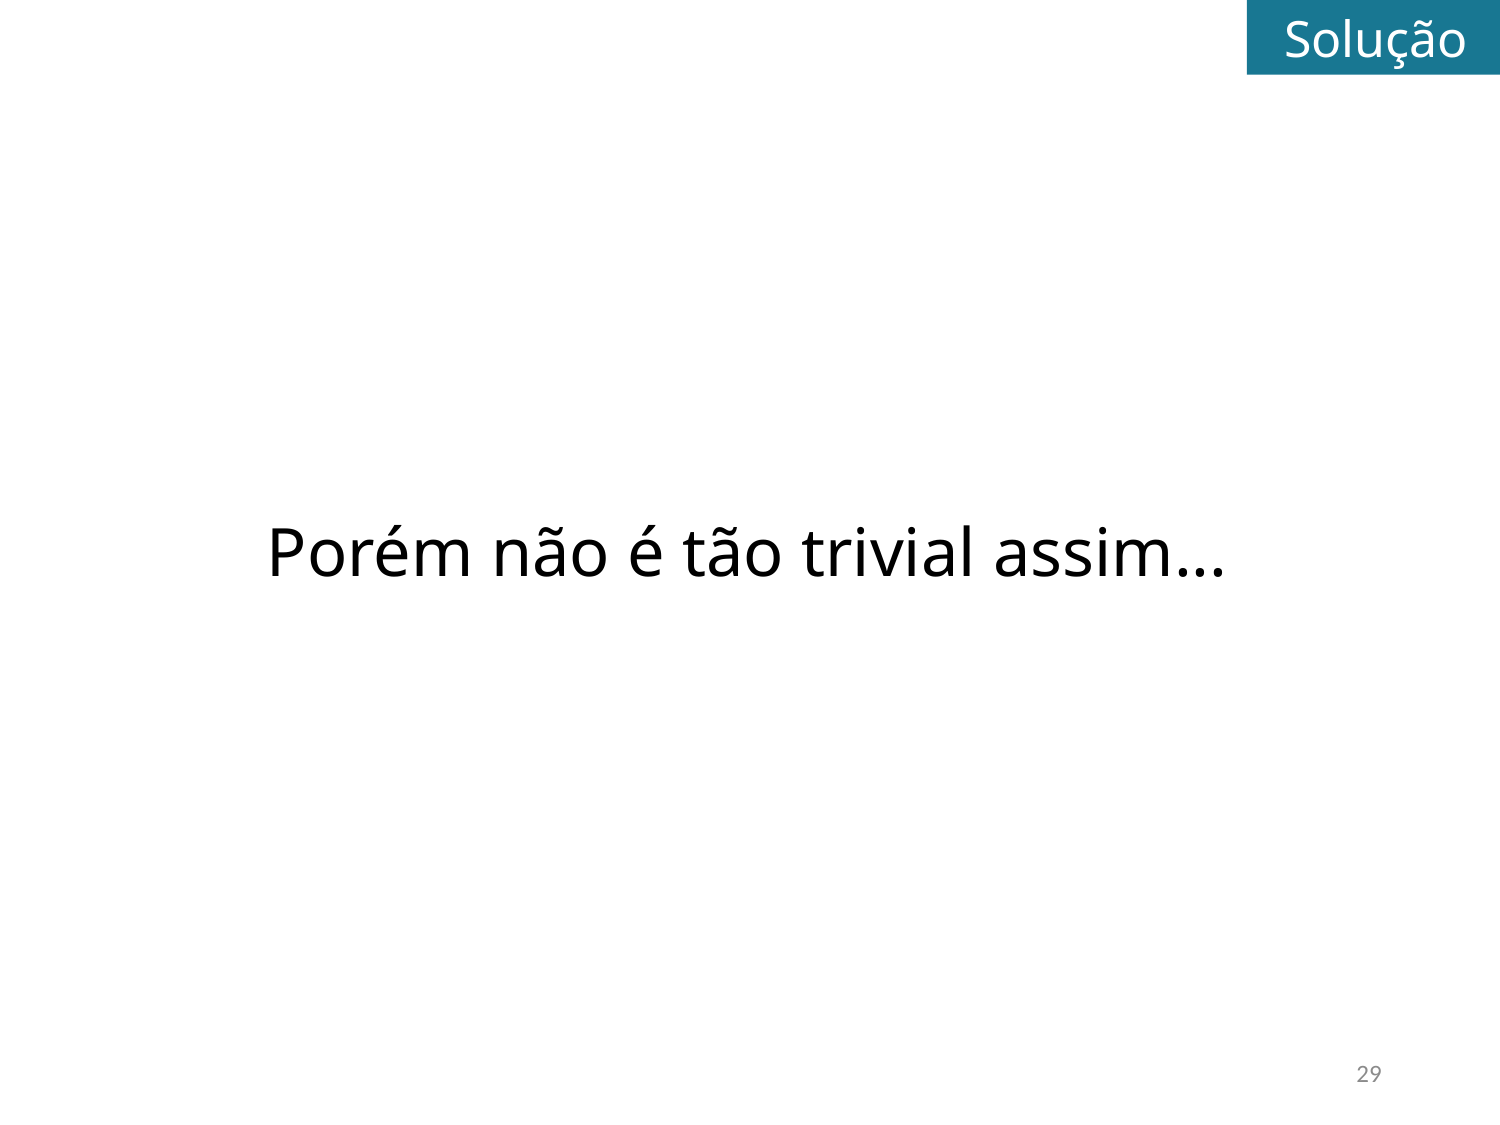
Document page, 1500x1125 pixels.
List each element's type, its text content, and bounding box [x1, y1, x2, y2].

slide_number 29 [1059, 1042, 1397, 1103]
text_box Porém não é tão trivial assim... [101, 400, 1395, 710]
text_box Solução [1246, 0, 1500, 75]
